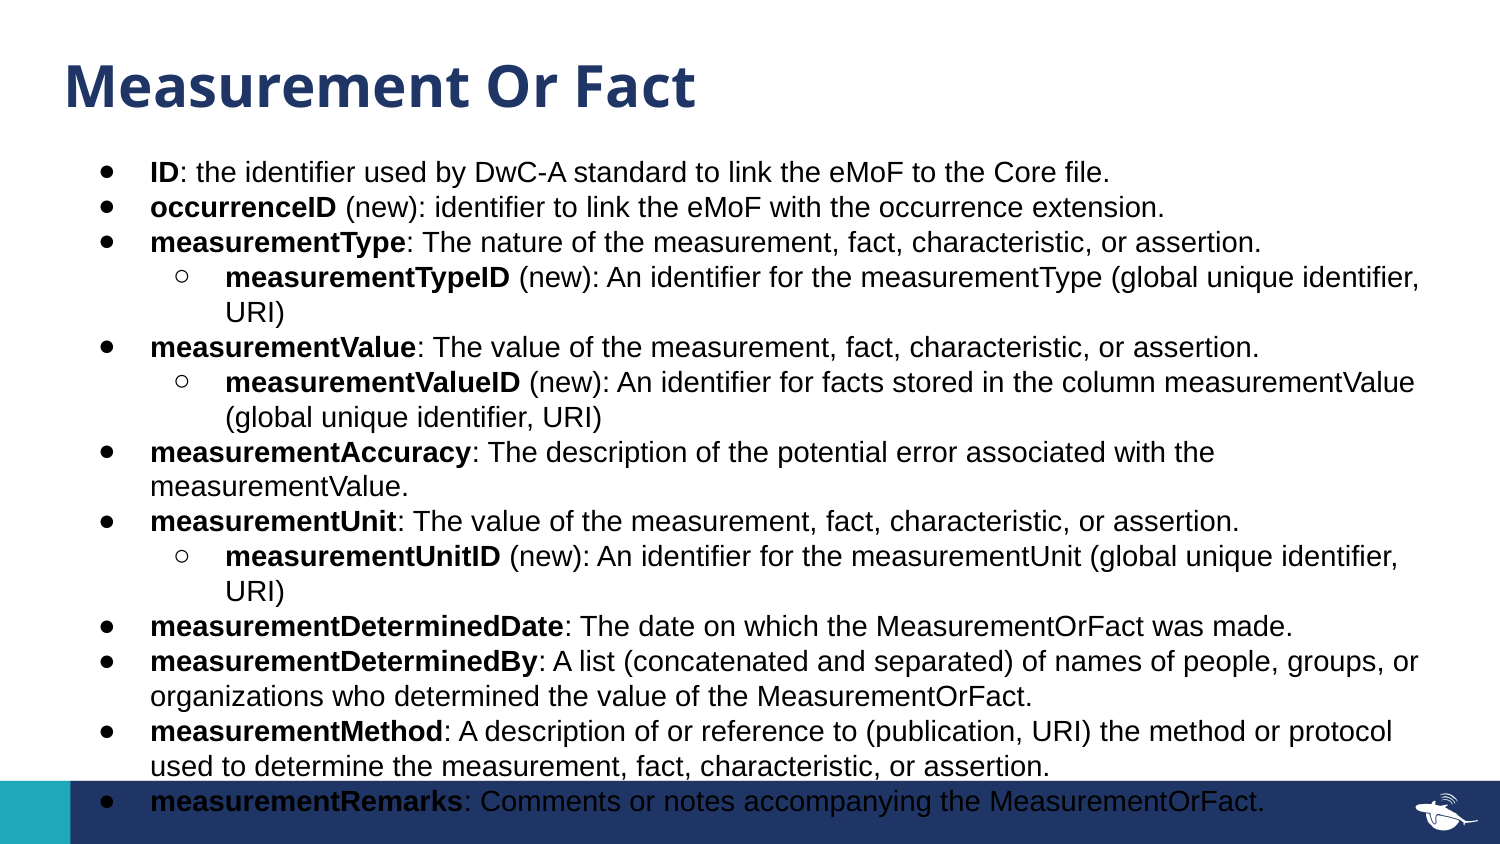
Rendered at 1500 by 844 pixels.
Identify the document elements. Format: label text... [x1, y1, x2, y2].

picture [0, 0, 1500, 844]
text_box ID: the identifier used by DwC-A standard to link the eMoF to the Core file. occurrenceID (new): identifier to link the eMoF with the occurrence extension. measurementType: The nature of the measurement, fact, characteristic, or assertion. measurementTypeID (new): An identifier for the measurementType (global unique identifier, URI) measurementValue: The value of the measurement, fact, characteristic, or assertion. measurementValueID (new): An identifier for facts stored in the column measurementValue (global unique identifier, URI) measurementAccuracy: The description of the potential error associated with the measurementValue. measurementUnit: The value of the measurement, fact, characteristic, or assertion. measurementUnitID (new): An identifier for the measurementUnit (global unique identifier, URI) measurementDeterminedDate: The date on which the MeasurementOrFact was made. measurementDeterminedBy: A list (concatenated and separated) of names of people, groups, or organizations who determined the value of the MeasurementOrFact. measurementMethod: A description of or reference to (publication, URI) the method or protocol used to determine the measurement, fact, characteristic, or assertion. measurementRemarks: Comments or notes accompanying the MeasurementOrFact. [60, 145, 1480, 805]
title Measurement Or Fact [48, 34, 1447, 129]
